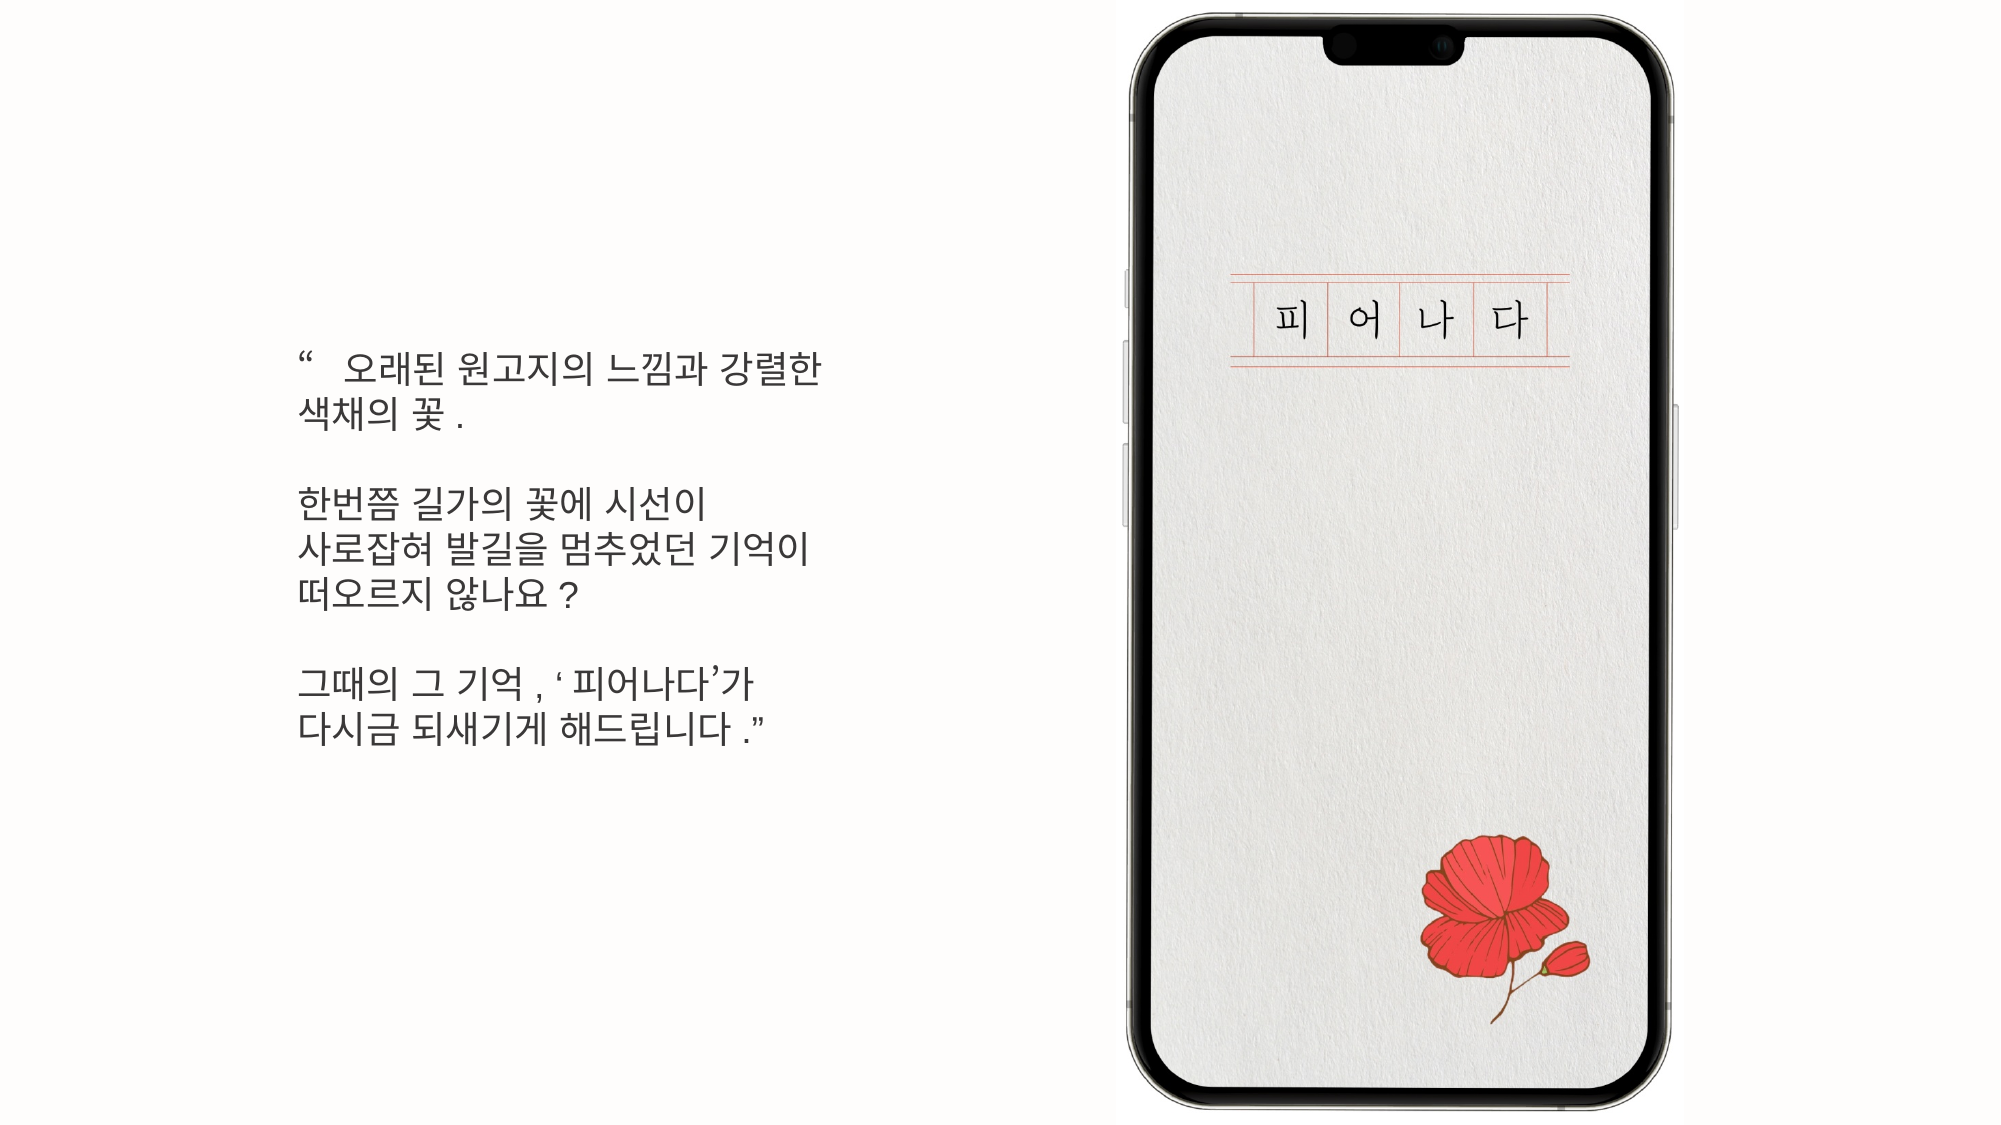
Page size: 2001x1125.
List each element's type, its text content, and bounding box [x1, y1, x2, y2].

picture [1116, 0, 1684, 1125]
text_box “오래된 원고지의 느낌과 강렬한 색채의 꽃. 한번쯤 길가의 꽃에 시선이 사로잡혀 발길을 멈추었던 기억이 떠오르지 않나요? 그때의 그 기억, ‘피어나다’가 다시금 되새기게 해드립니다.” [282, 339, 854, 759]
